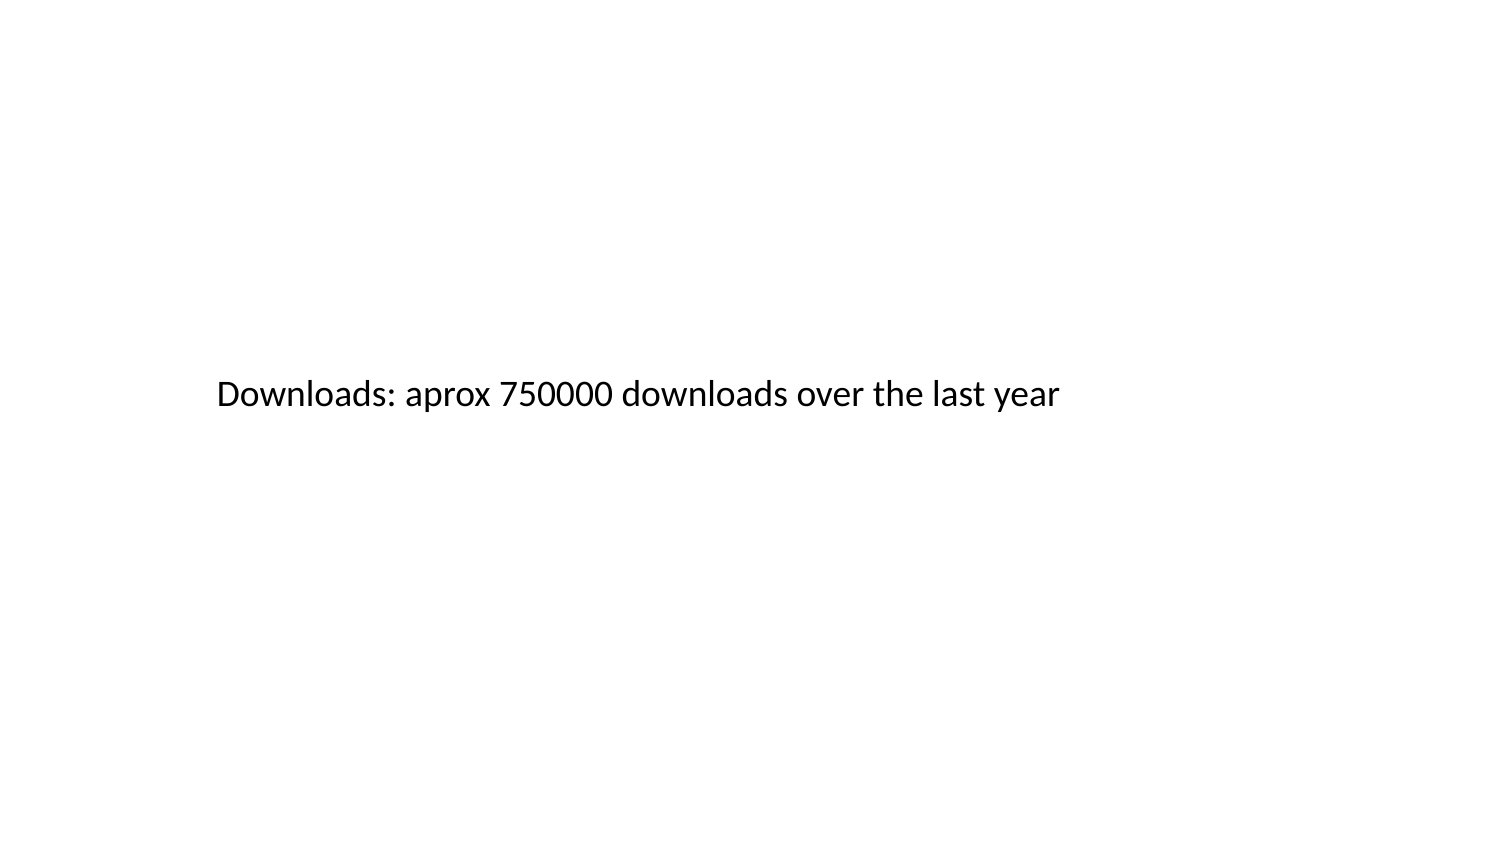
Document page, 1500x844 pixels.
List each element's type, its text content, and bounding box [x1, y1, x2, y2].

text_box Downloads: aprox 750000 downloads over the last year [202, 361, 1076, 422]
